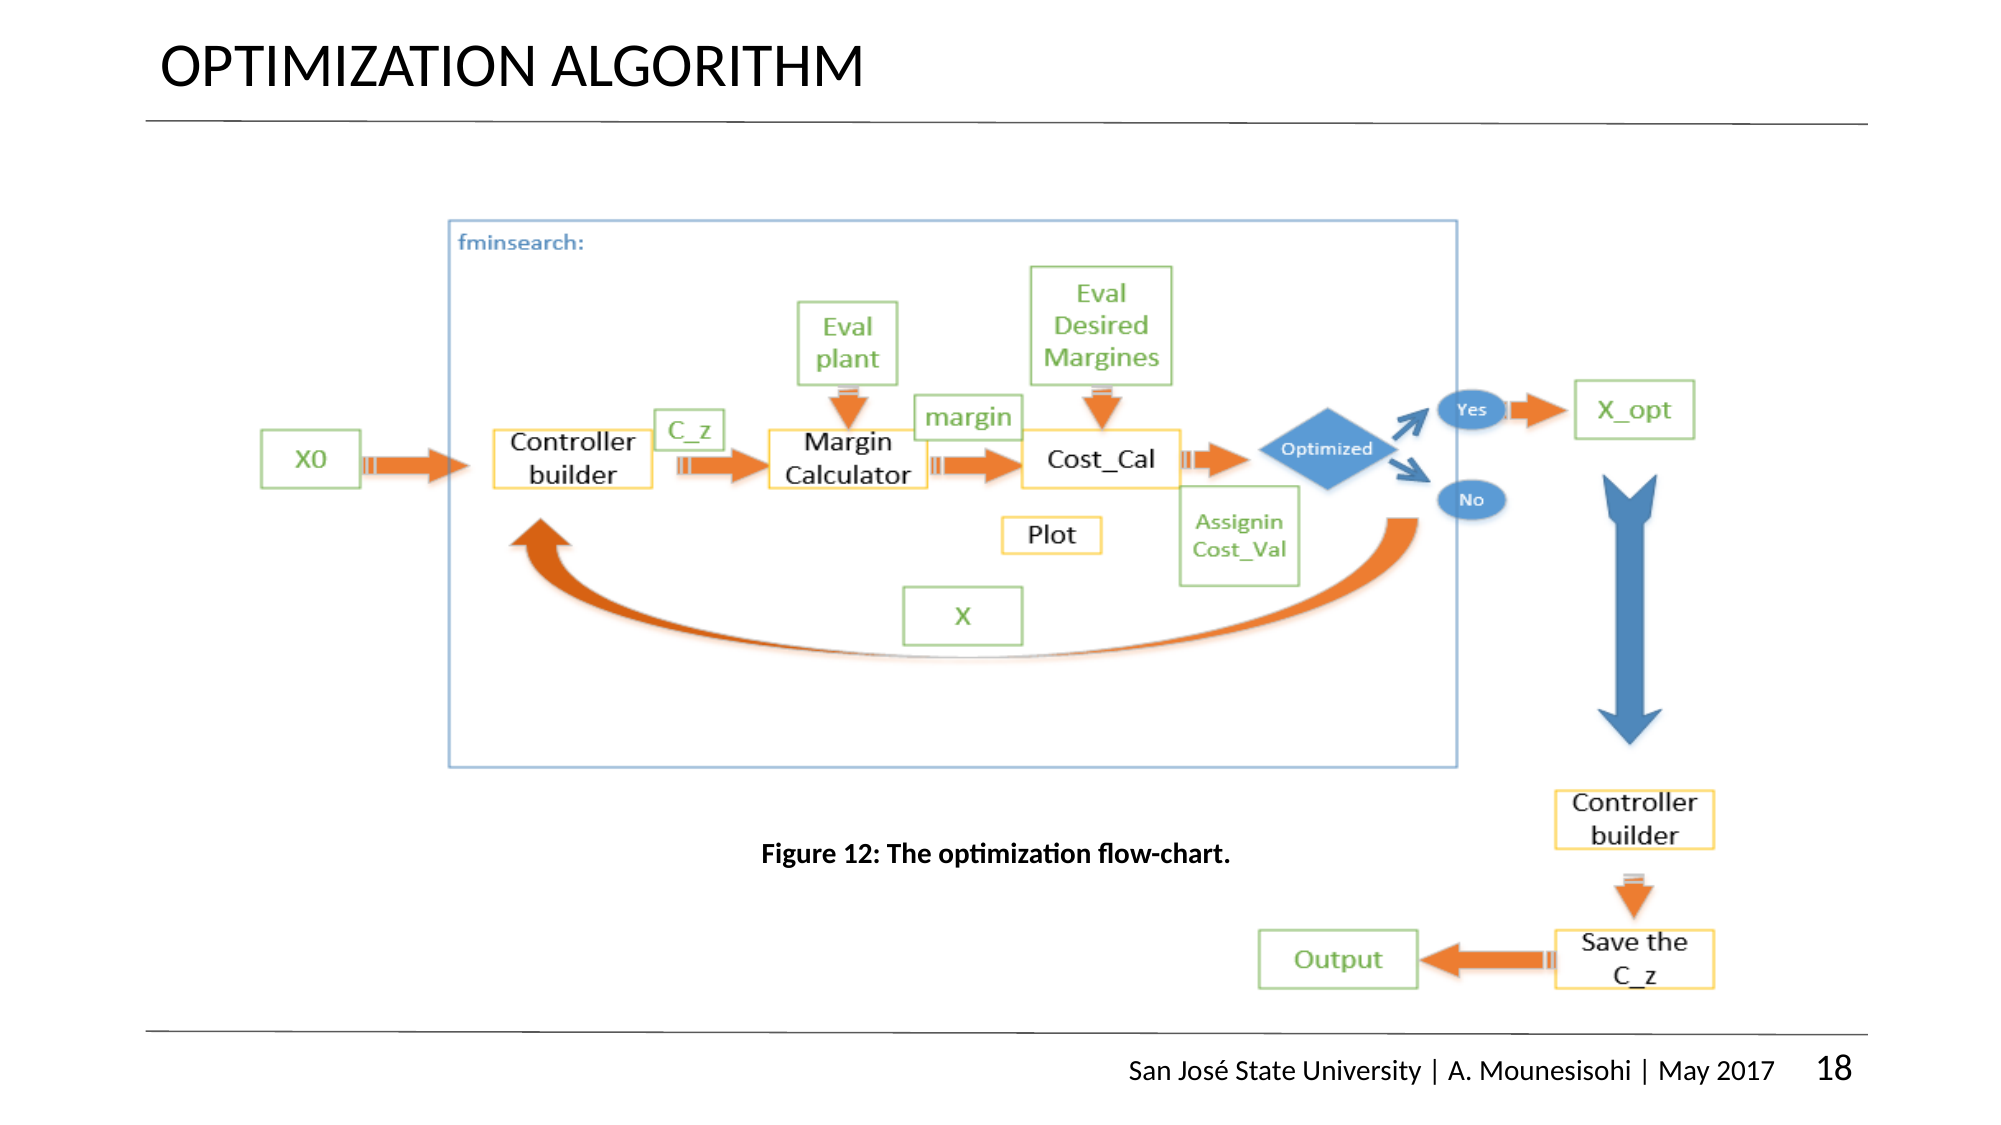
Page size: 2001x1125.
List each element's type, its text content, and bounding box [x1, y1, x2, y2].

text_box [145, 1030, 1869, 1035]
title San José State University | A. Mounesisohi | May 2017 18 [145, 1046, 1868, 1093]
title OPTIMIZATION ALGORITHM [145, 7, 997, 120]
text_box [145, 120, 1869, 125]
picture [247, 199, 1753, 1009]
